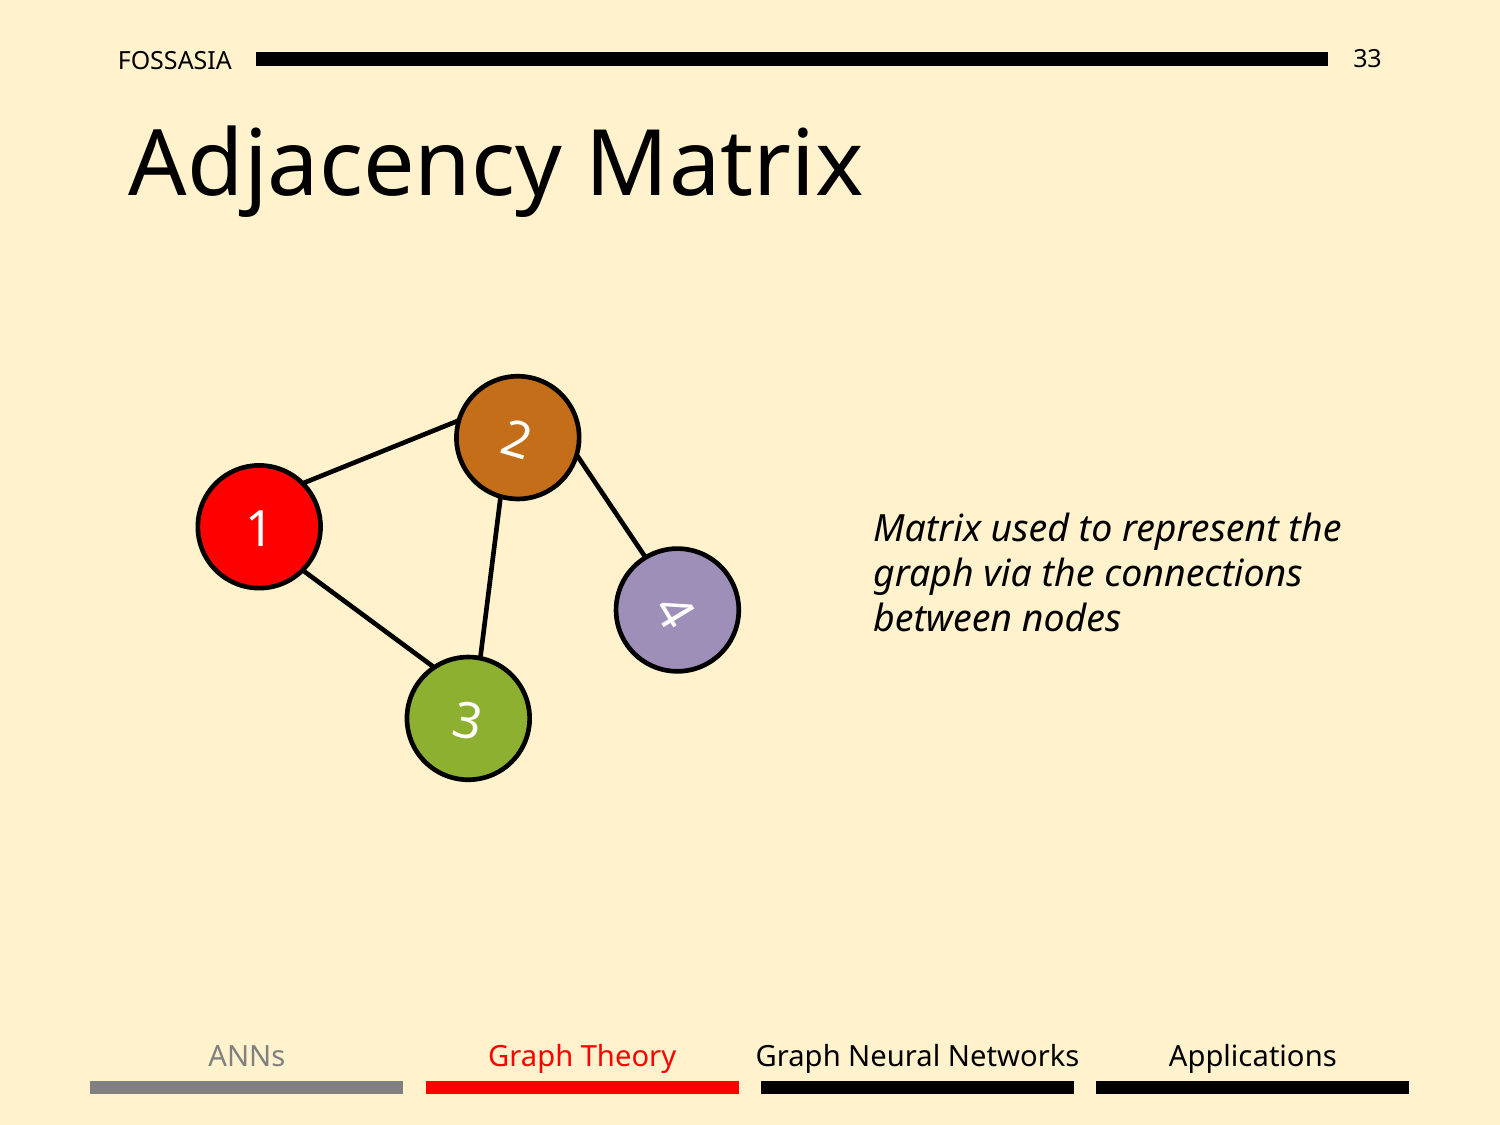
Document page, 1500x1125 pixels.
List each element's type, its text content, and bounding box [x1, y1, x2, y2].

text_box Matrix used to represent the graph via the connections between nodes [858, 496, 1435, 647]
text_box 1 [196, 464, 322, 590]
text_box Adjacency Matrix [114, 57, 1408, 275]
text_box 4 [615, 547, 740, 673]
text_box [576, 454, 646, 558]
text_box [480, 496, 501, 659]
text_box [90, 1029, 1410, 1088]
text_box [302, 420, 459, 484]
text_box 2 [458, 375, 581, 500]
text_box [302, 570, 435, 668]
text_box 3 [405, 656, 531, 781]
